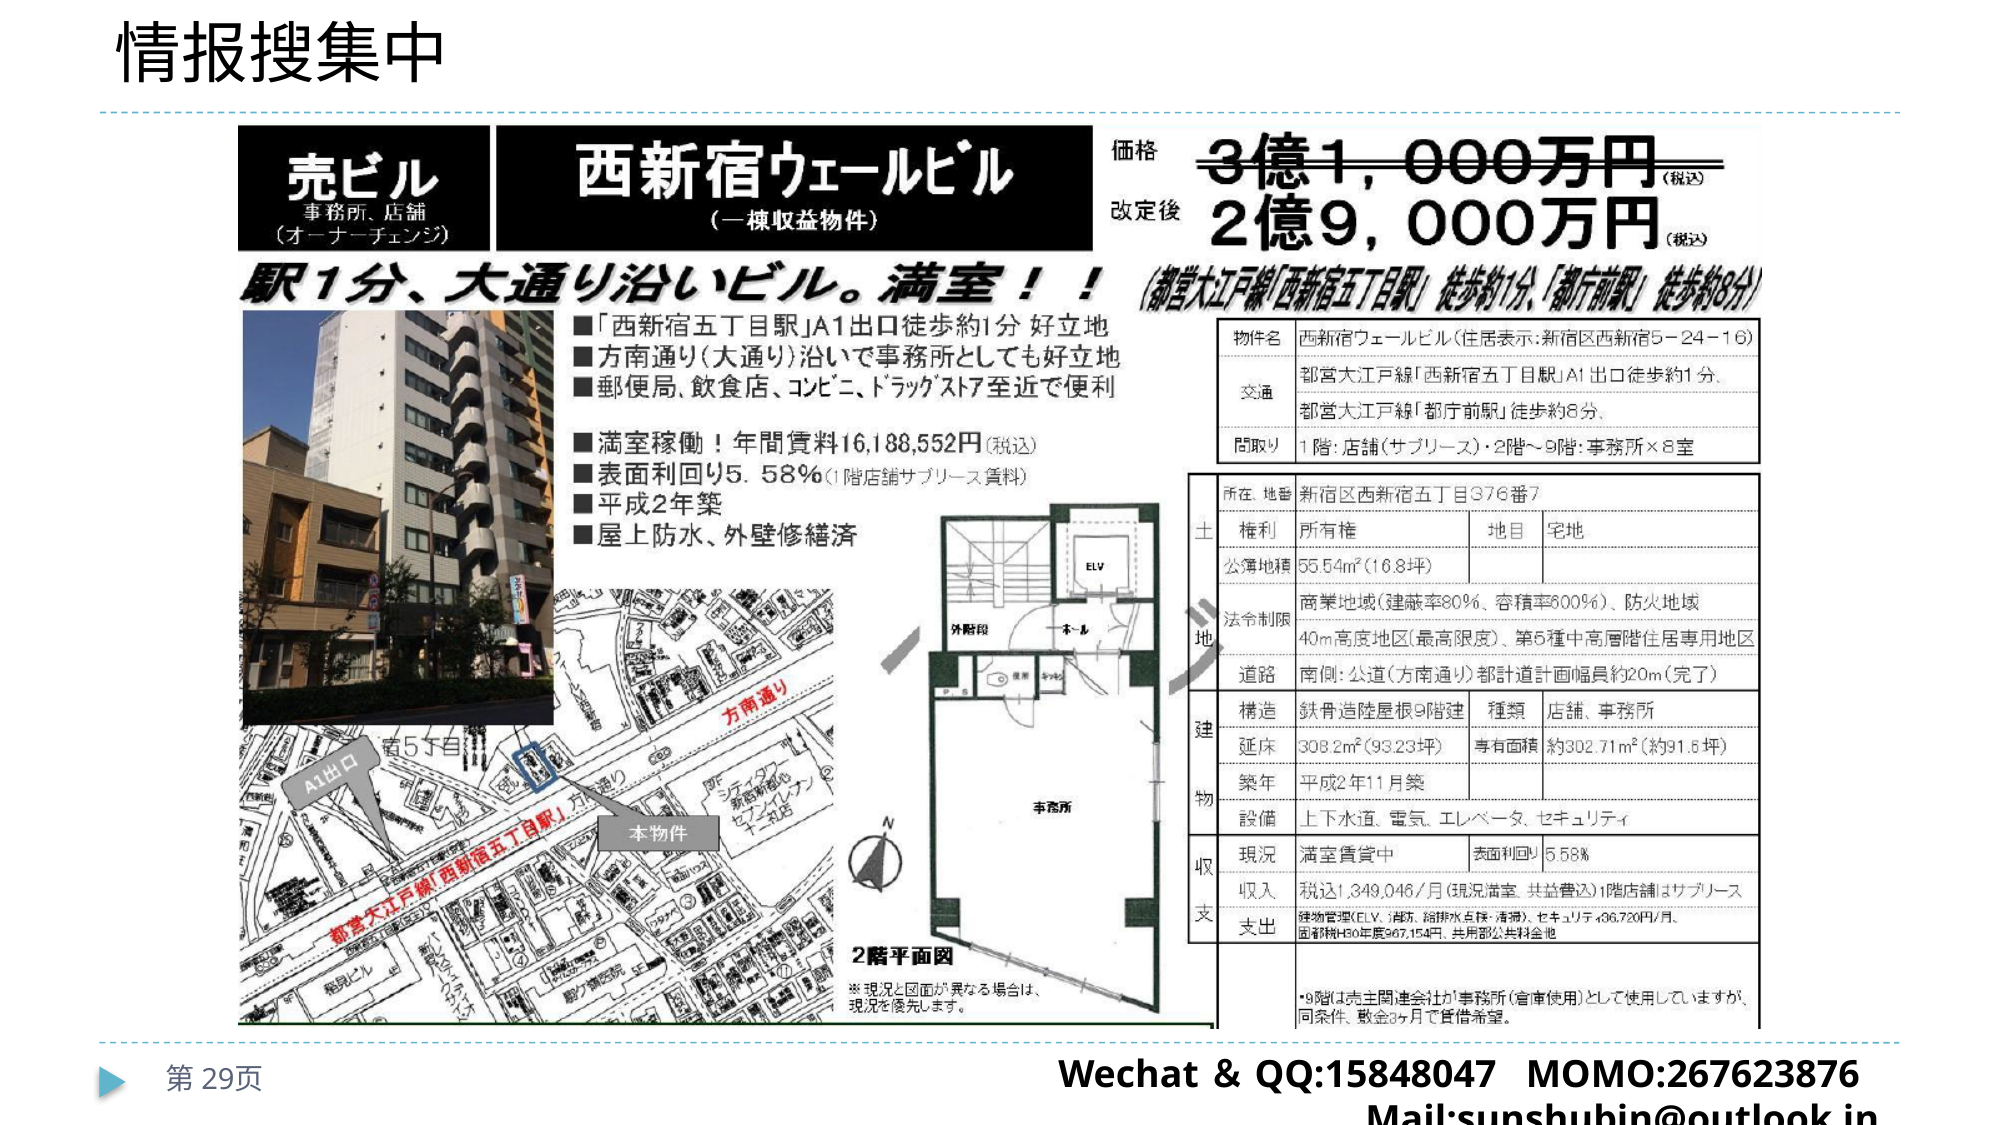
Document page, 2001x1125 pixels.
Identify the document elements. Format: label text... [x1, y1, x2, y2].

picture [237, 123, 1762, 1029]
slide_number 第29页 [150, 1053, 483, 1114]
title 情报搜集中 [99, 3, 1900, 99]
